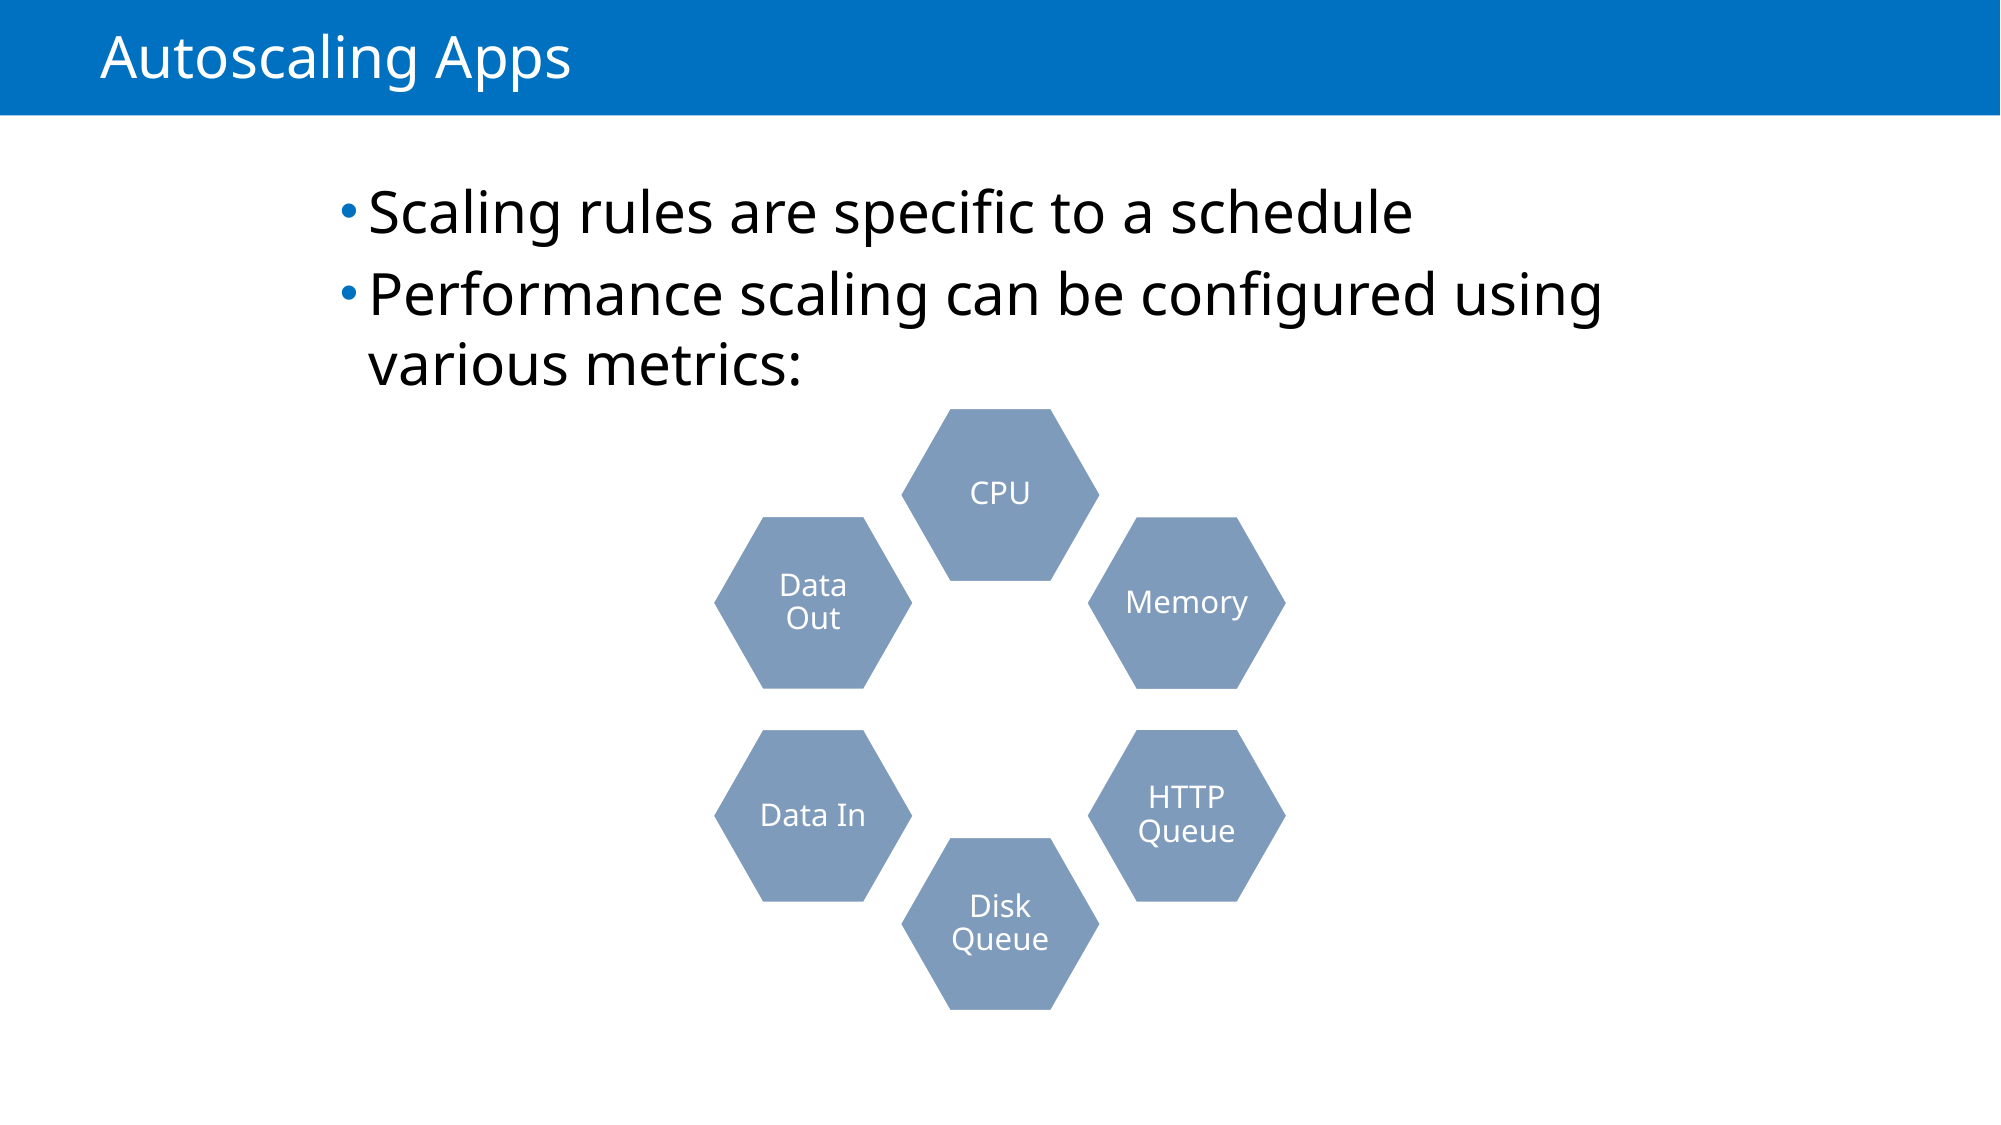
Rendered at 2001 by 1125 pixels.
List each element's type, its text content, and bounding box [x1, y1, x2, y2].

title Autoscaling Apps [100, 0, 1802, 122]
text_box Scaling rules are specific to a schedule Performance scaling can be configured using various metrics: [325, 167, 1658, 1012]
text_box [546, 406, 1454, 1013]
